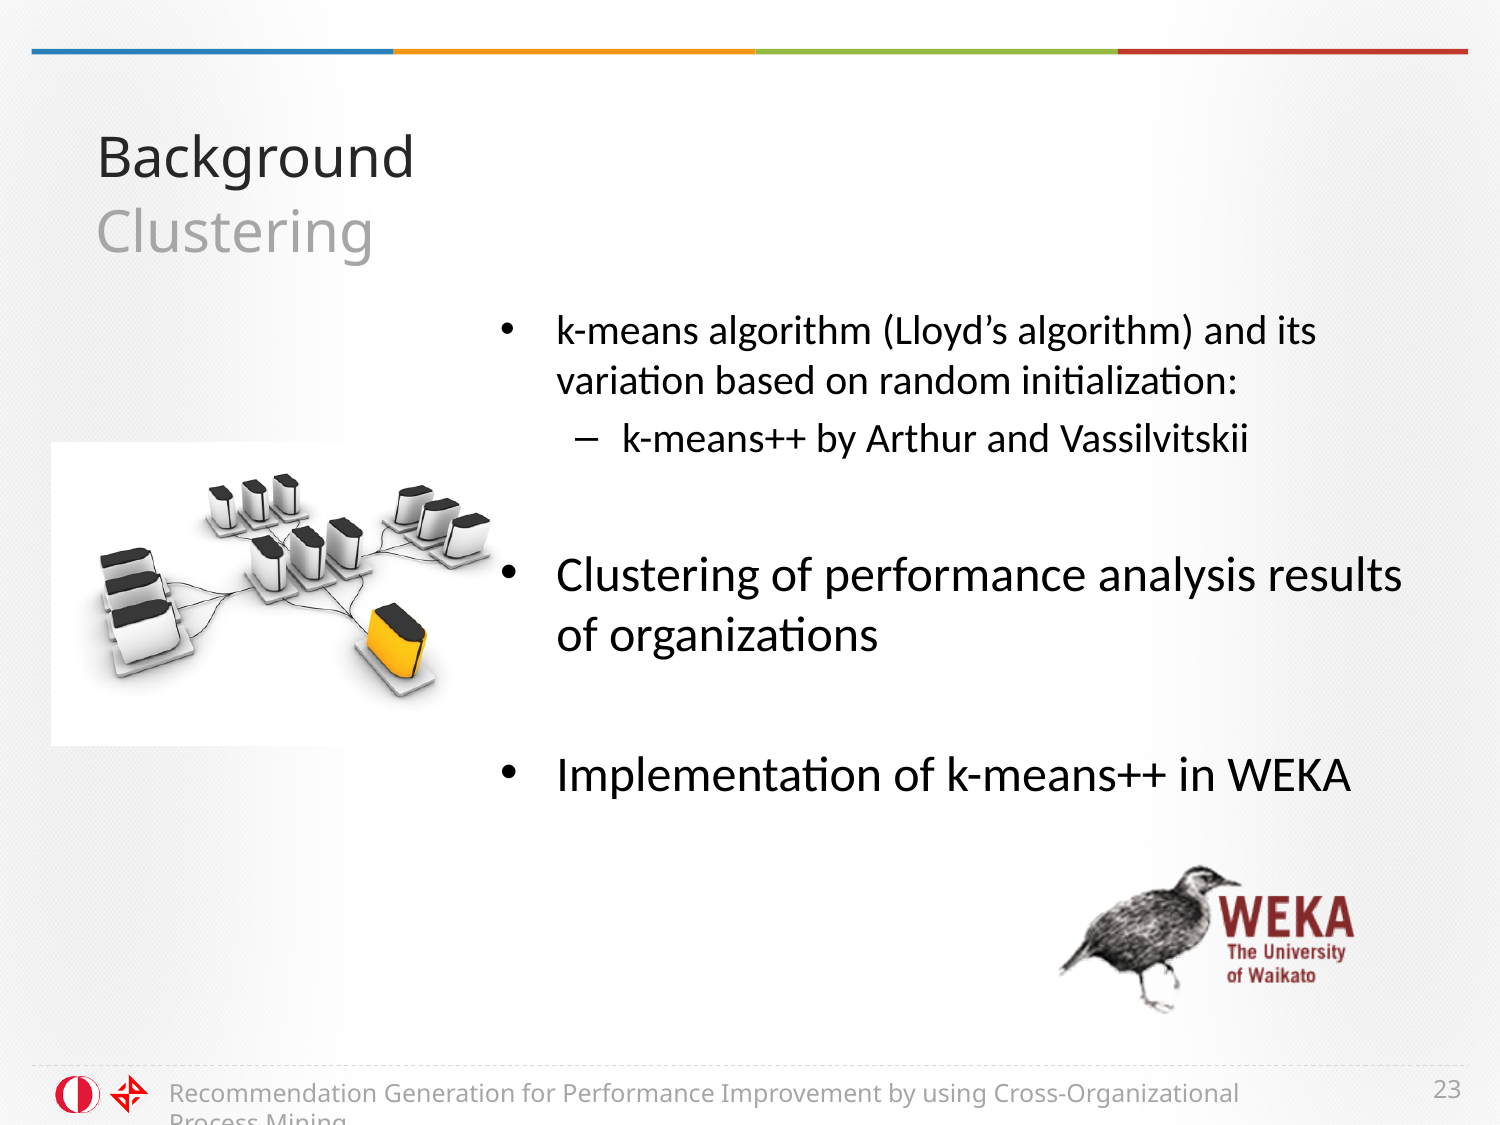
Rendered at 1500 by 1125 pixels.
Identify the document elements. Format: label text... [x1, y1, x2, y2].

text_box Clustering [80, 187, 1500, 272]
picture [272, 1116, 281, 1125]
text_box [31, 48, 1469, 55]
picture [178, 1116, 267, 1125]
text_box Background [81, 114, 1500, 187]
picture [173, 1116, 180, 1123]
text_box k-means algorithm (Lloyd’s algorithm) and its variation based on random initialization: k-means++ by Arthur and Vassilvitskii Clustering of performance analysis results of organizations Implementation of k-means++ in WEKA [488, 297, 1467, 942]
picture [0, 0, 1500, 1125]
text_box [31, 1065, 1477, 1116]
